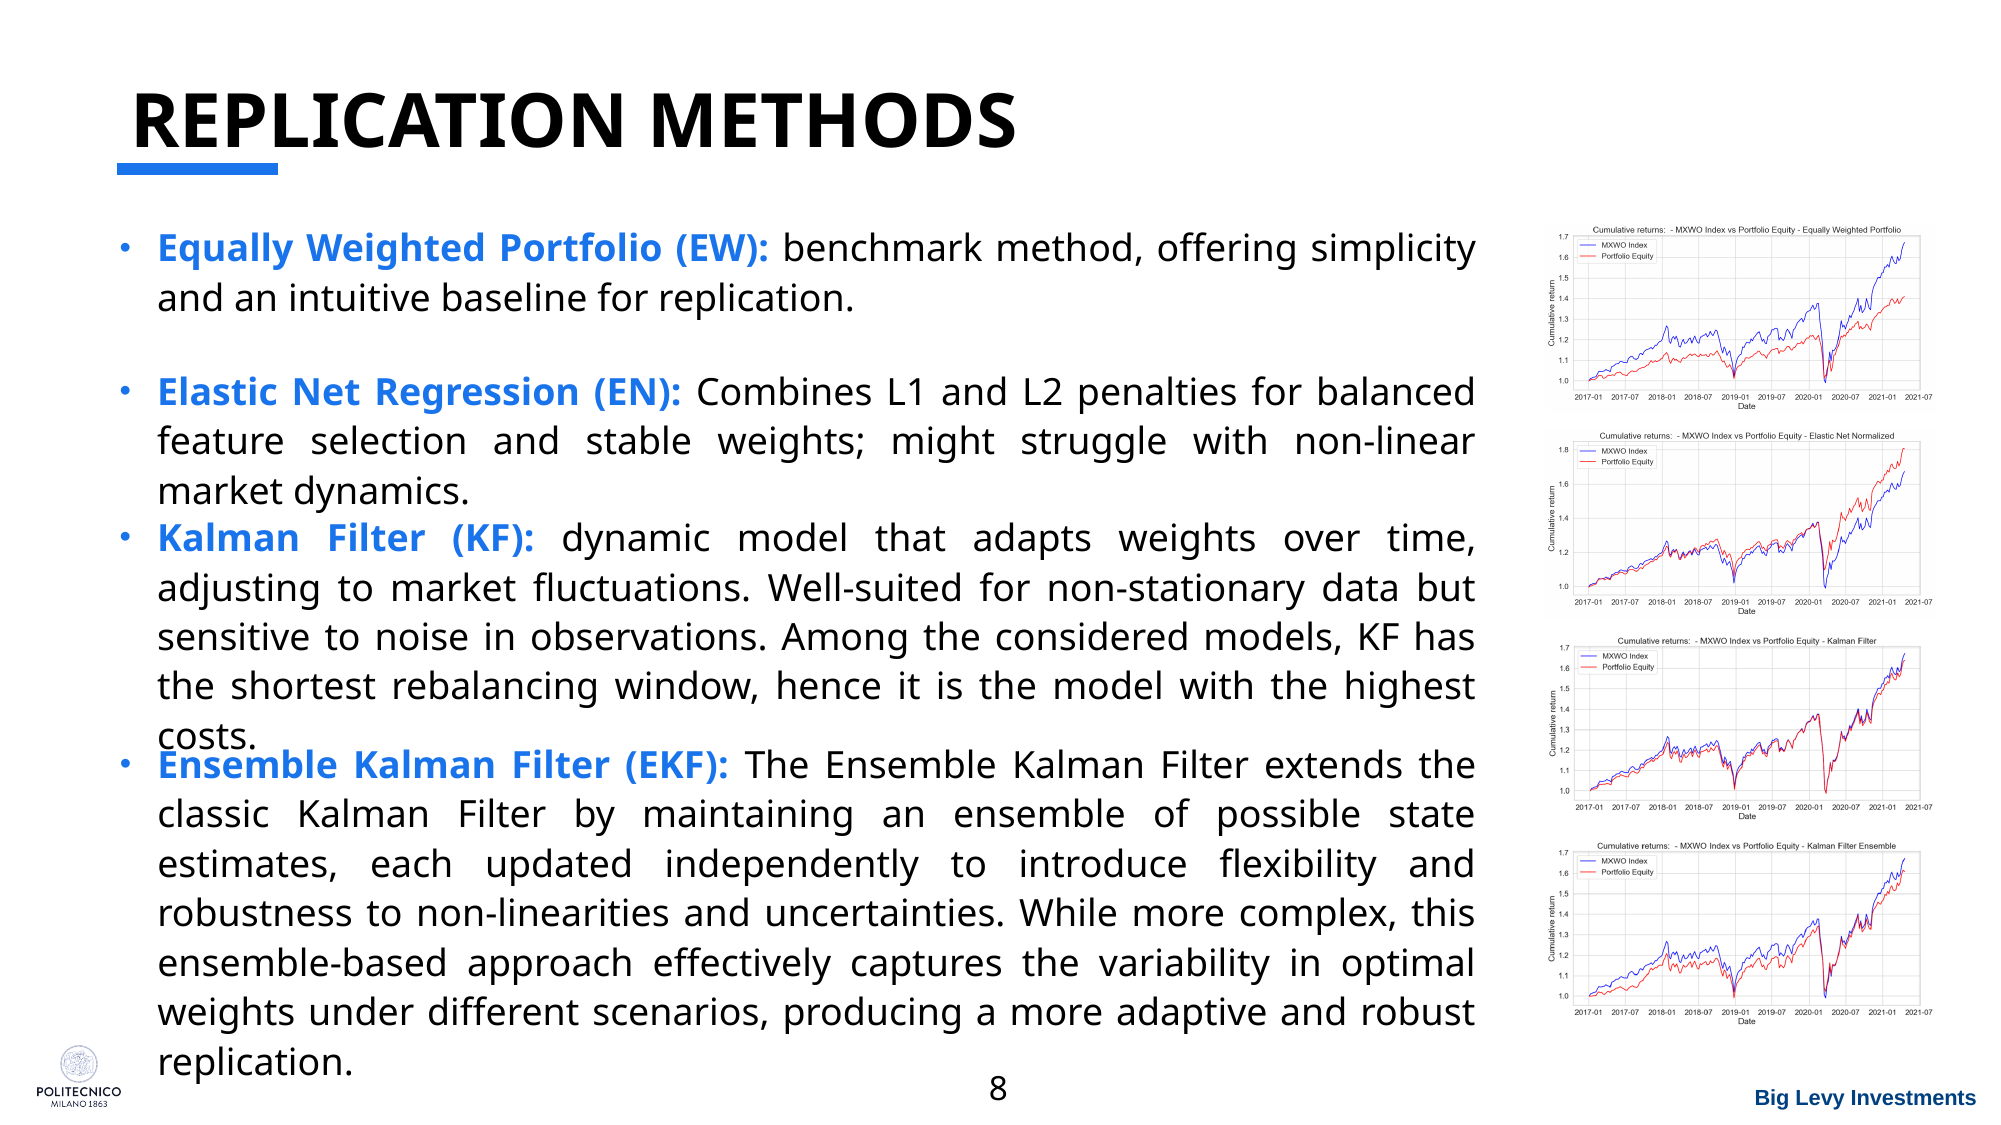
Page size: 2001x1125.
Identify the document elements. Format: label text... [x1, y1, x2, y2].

picture [1545, 429, 1936, 619]
list Equally Weighted Portfolio (EW): benchmark method, offering simplicity and an intuitive baseline for replication. [104, 212, 1492, 344]
picture [1545, 223, 1936, 414]
text_box Big Levy Investments [1724, 1076, 2000, 1118]
text_box REPLICATION METHODS [115, 64, 1903, 245]
picture [1546, 634, 1936, 824]
picture [1545, 839, 1936, 1029]
text_box 8 [973, 1059, 1027, 1115]
text_box Kalman Filter (KF): dynamic model that adapts weights over time, adjusting to market fluctuations. Well-suited for non-stationary data but sensitive to noise in observations. Among the considered models, KF has the shortest rebalancing window, hence it is the model with the highest costs. [104, 502, 1492, 724]
text_box Elastic Net Regression (EN): Combines L1 and L2 penalties for balanced feature selection and stable weights; might struggle with non-linear market dynamics. [104, 355, 1492, 502]
text_box Ensemble Kalman Filter (EKF): The Ensemble Kalman Filter extends the classic Kalman Filter by maintaining an ensemble of possible state estimates, each updated independently to introduce flexibility and robustness to non-linearities and uncertainties. While more complex, this ensemble-based approach effectively captures the variability in optimal weights under different scenarios, producing a more adaptive and robust replication. [104, 728, 1492, 1034]
picture [37, 1045, 121, 1107]
